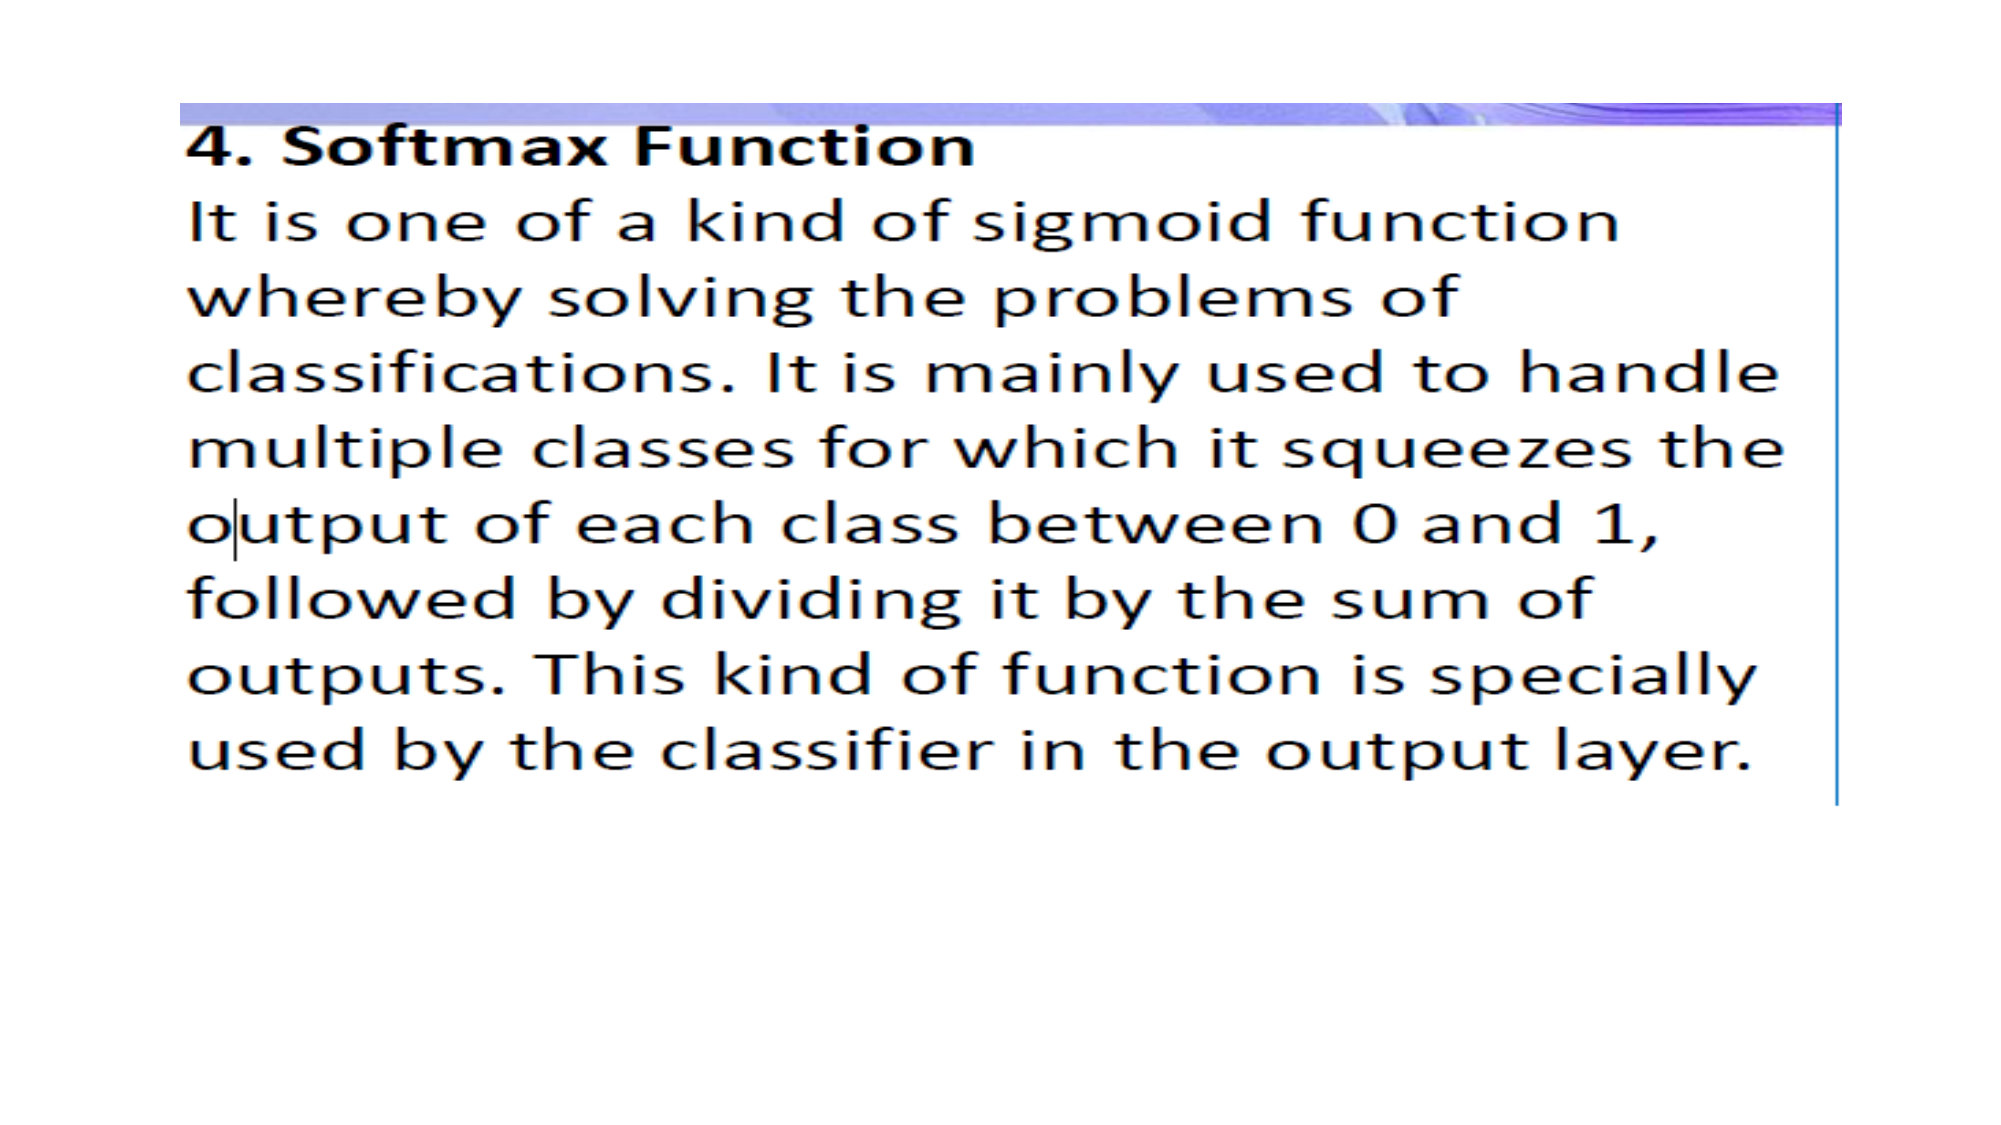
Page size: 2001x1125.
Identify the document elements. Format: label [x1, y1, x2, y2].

picture [179, 103, 1842, 808]
